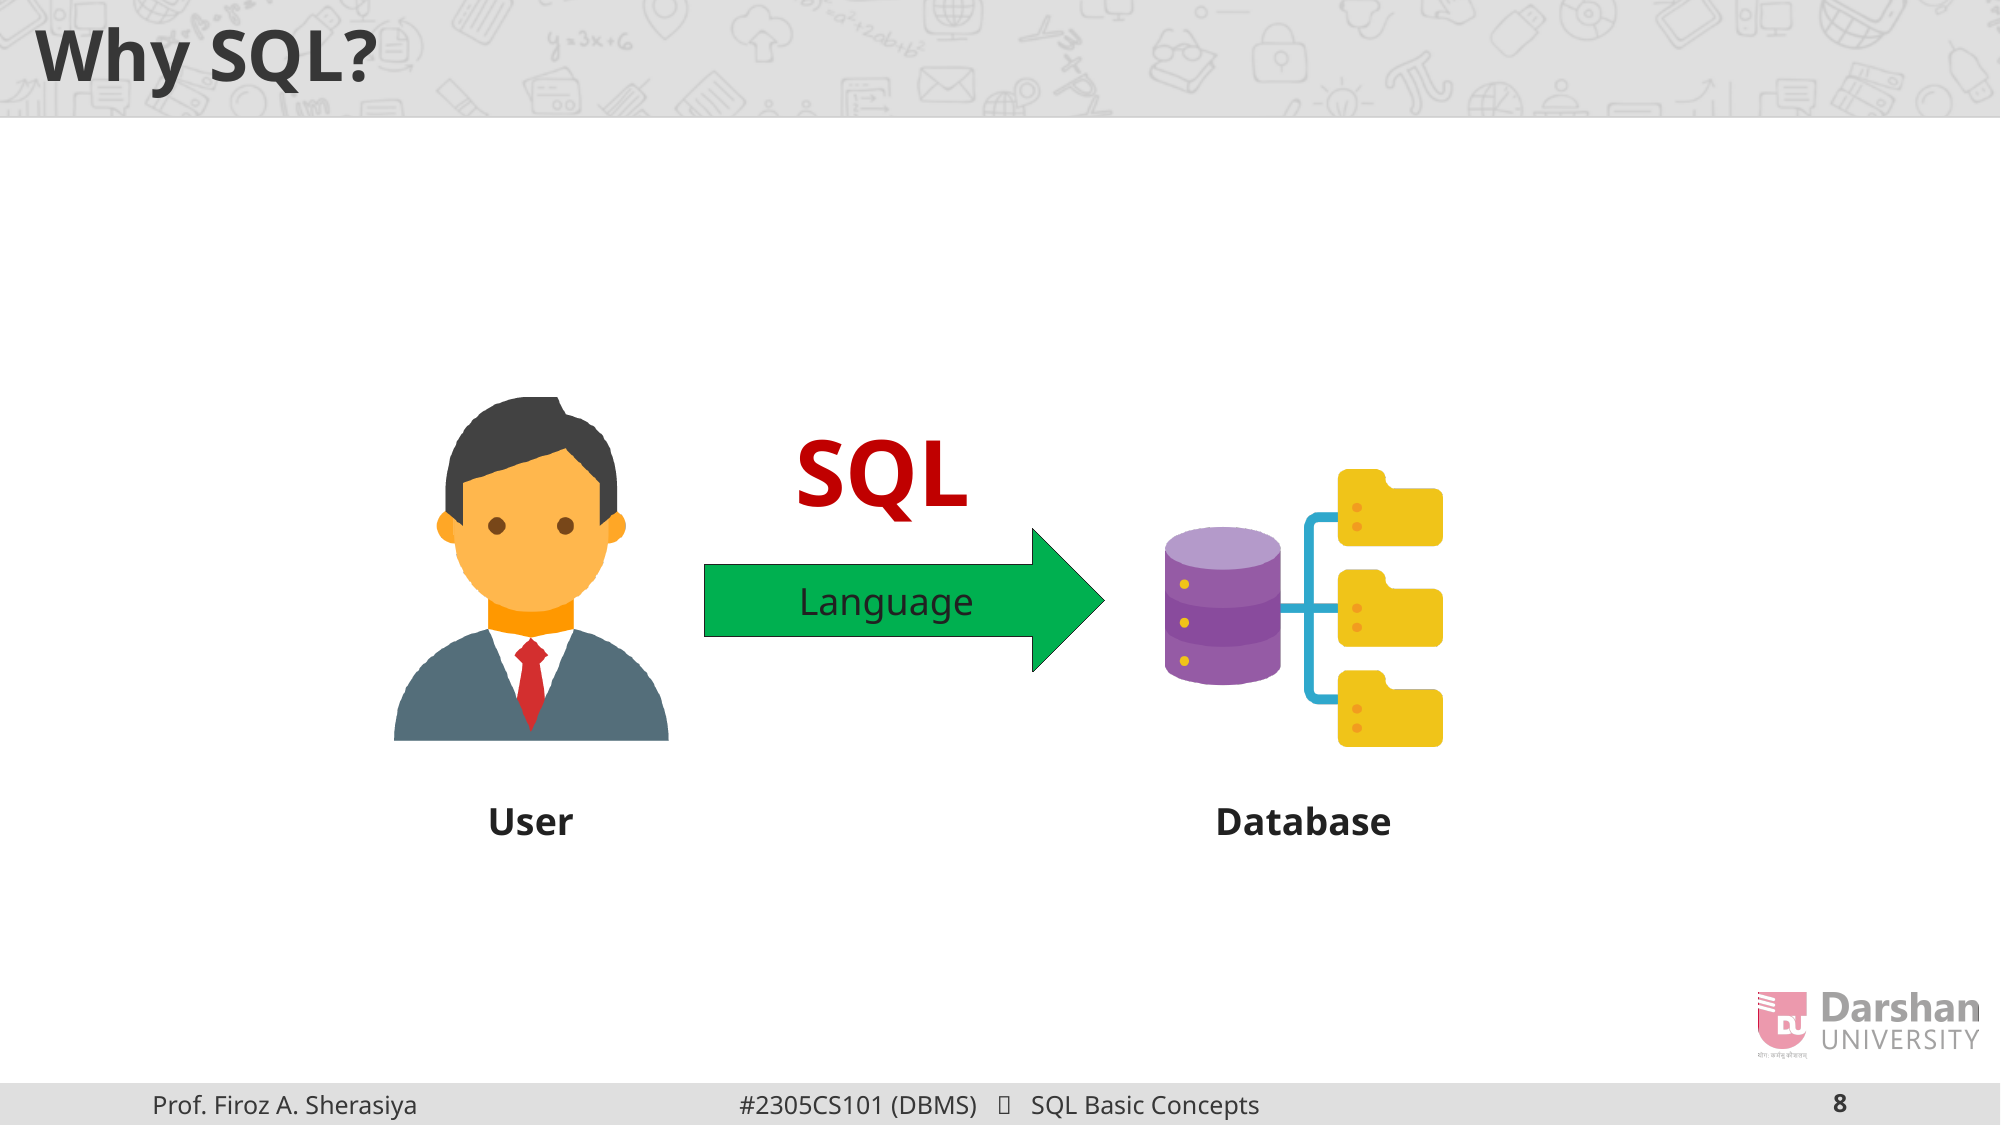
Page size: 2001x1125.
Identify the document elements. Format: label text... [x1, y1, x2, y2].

picture [1165, 469, 1443, 747]
text_box User [412, 788, 649, 853]
text_box Database [1185, 788, 1422, 853]
title Why SQL? [0, 0, 2000, 117]
text_box Basic SQL Commands [1758, 992, 1979, 1059]
text_box Language [704, 528, 1105, 672]
picture [383, 390, 679, 753]
text_box SQL [764, 437, 1001, 502]
